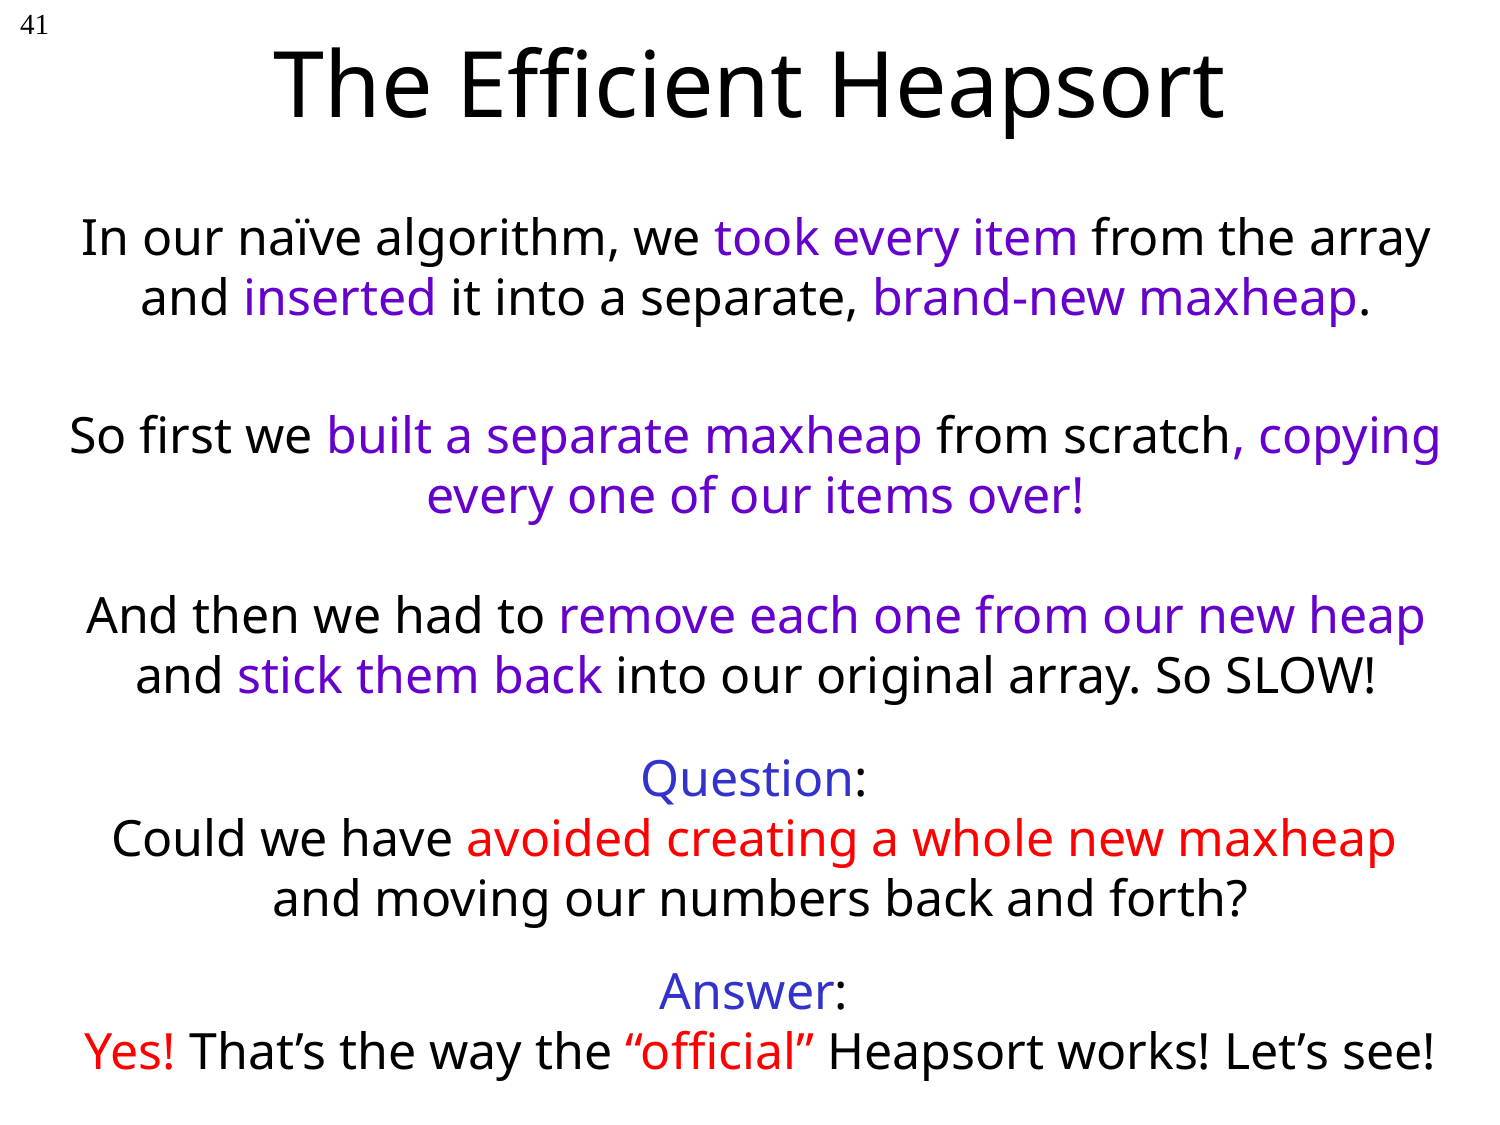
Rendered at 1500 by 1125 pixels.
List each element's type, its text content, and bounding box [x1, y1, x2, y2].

text_box Question: Could we have avoided creating a whole new maxheap and moving our numbers back and forth? [24, 739, 1497, 934]
title The Efficient Heapsort [112, 0, 1388, 175]
text_box In our naïve algorithm, we took every item from the array and inserted it into a separate, brand-new maxheap. [28, 198, 1485, 333]
text_box So first we built a separate maxheap from scratch, copying every one of our items over! And then we had to remove each one from our new heap and stick them back into our original array. So SLOW! [36, 396, 1476, 711]
slide_number 41 [0, 0, 65, 73]
text_box Answer: Yes! That’s the way the “official” Heapsort works! Let’s see! [24, 952, 1497, 1087]
